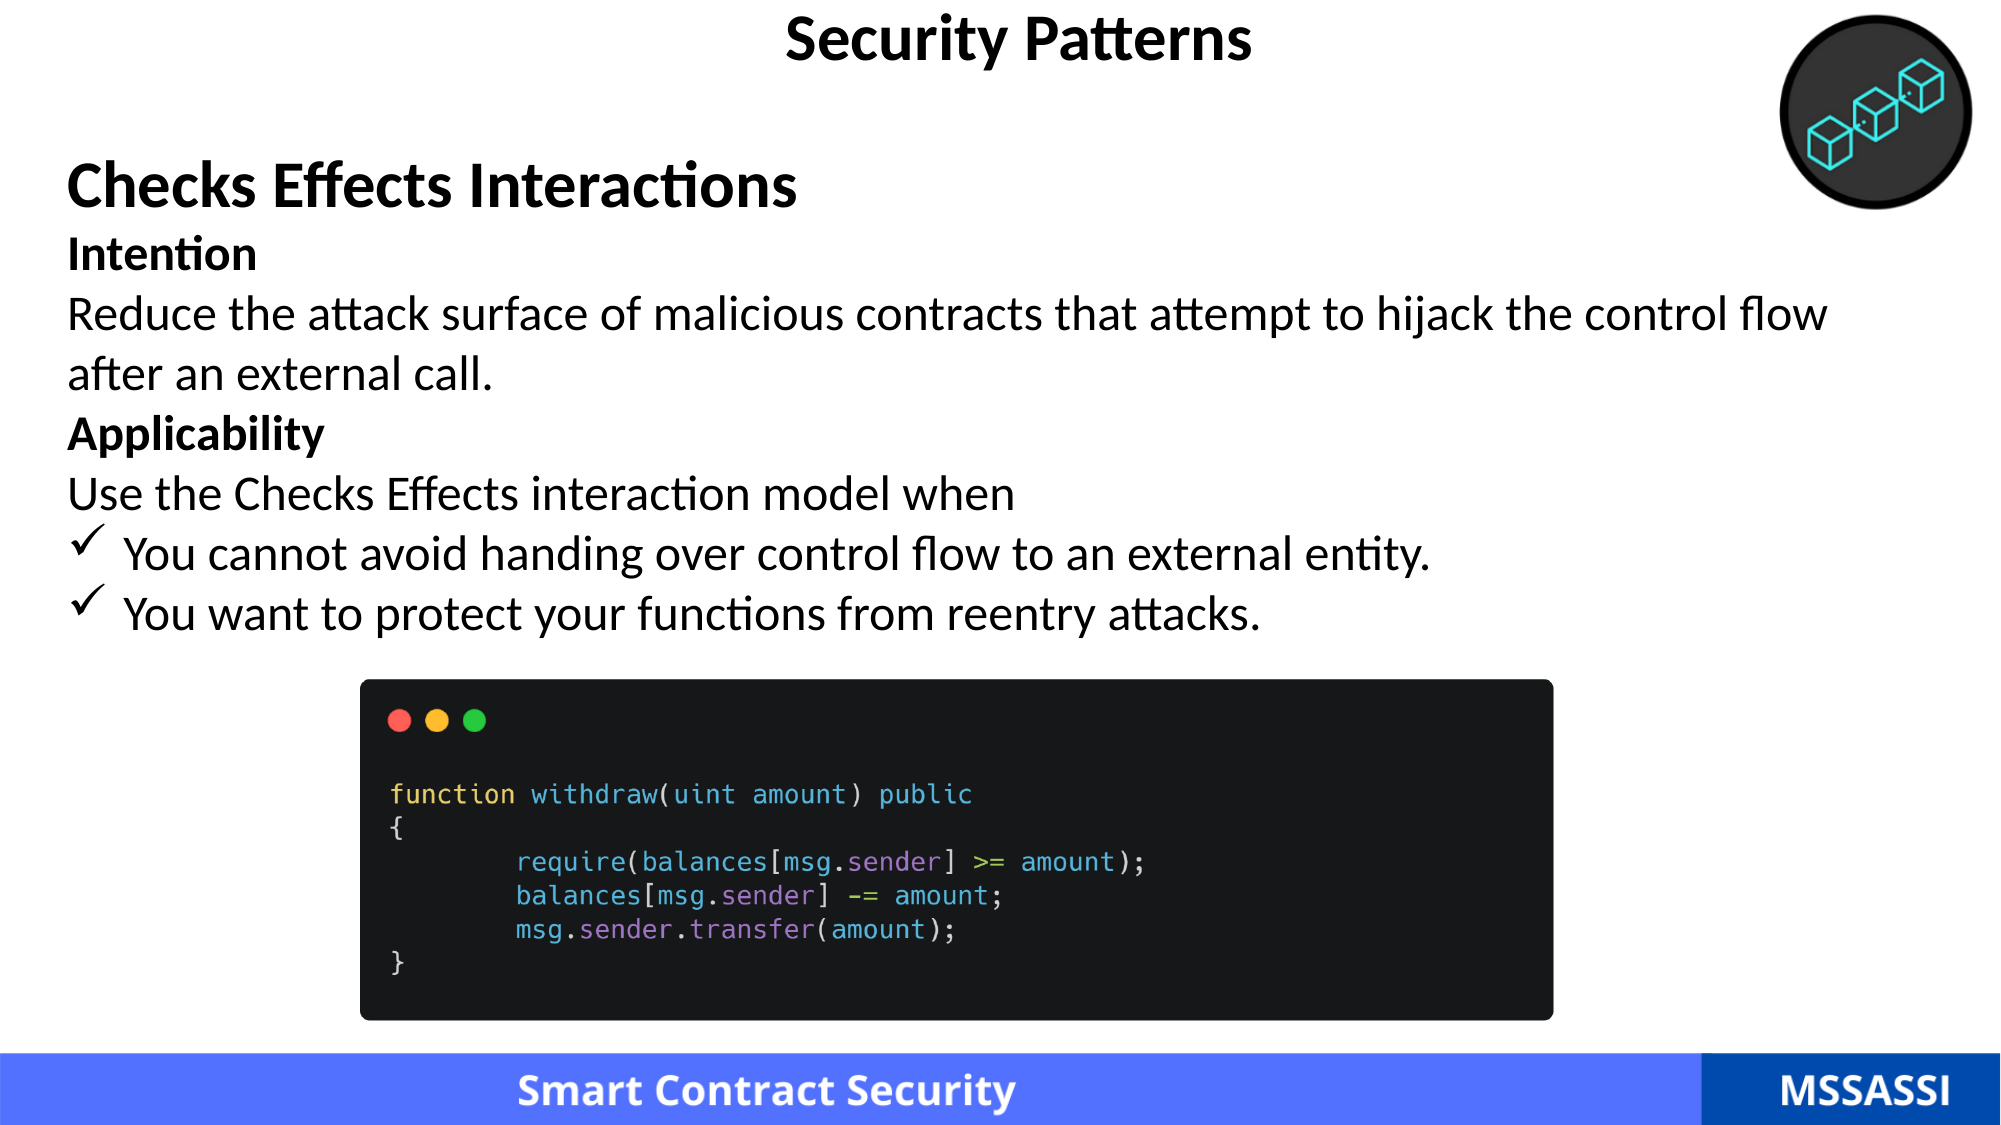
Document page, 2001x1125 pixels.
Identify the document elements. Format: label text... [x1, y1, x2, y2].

picture [0, 0, 2001, 1125]
text_box Security Patterns [771, 0, 1797, 81]
text_box Checks Effects Interactions Intention Reduce the attack surface of malicious contracts that attempt to hijack the control flow after an external call. Applicability Use the Checks Effects interaction model when You cannot avoid handing over control flow to an external entity. You want to protect your functions from reentry attacks. [52, 133, 1936, 649]
